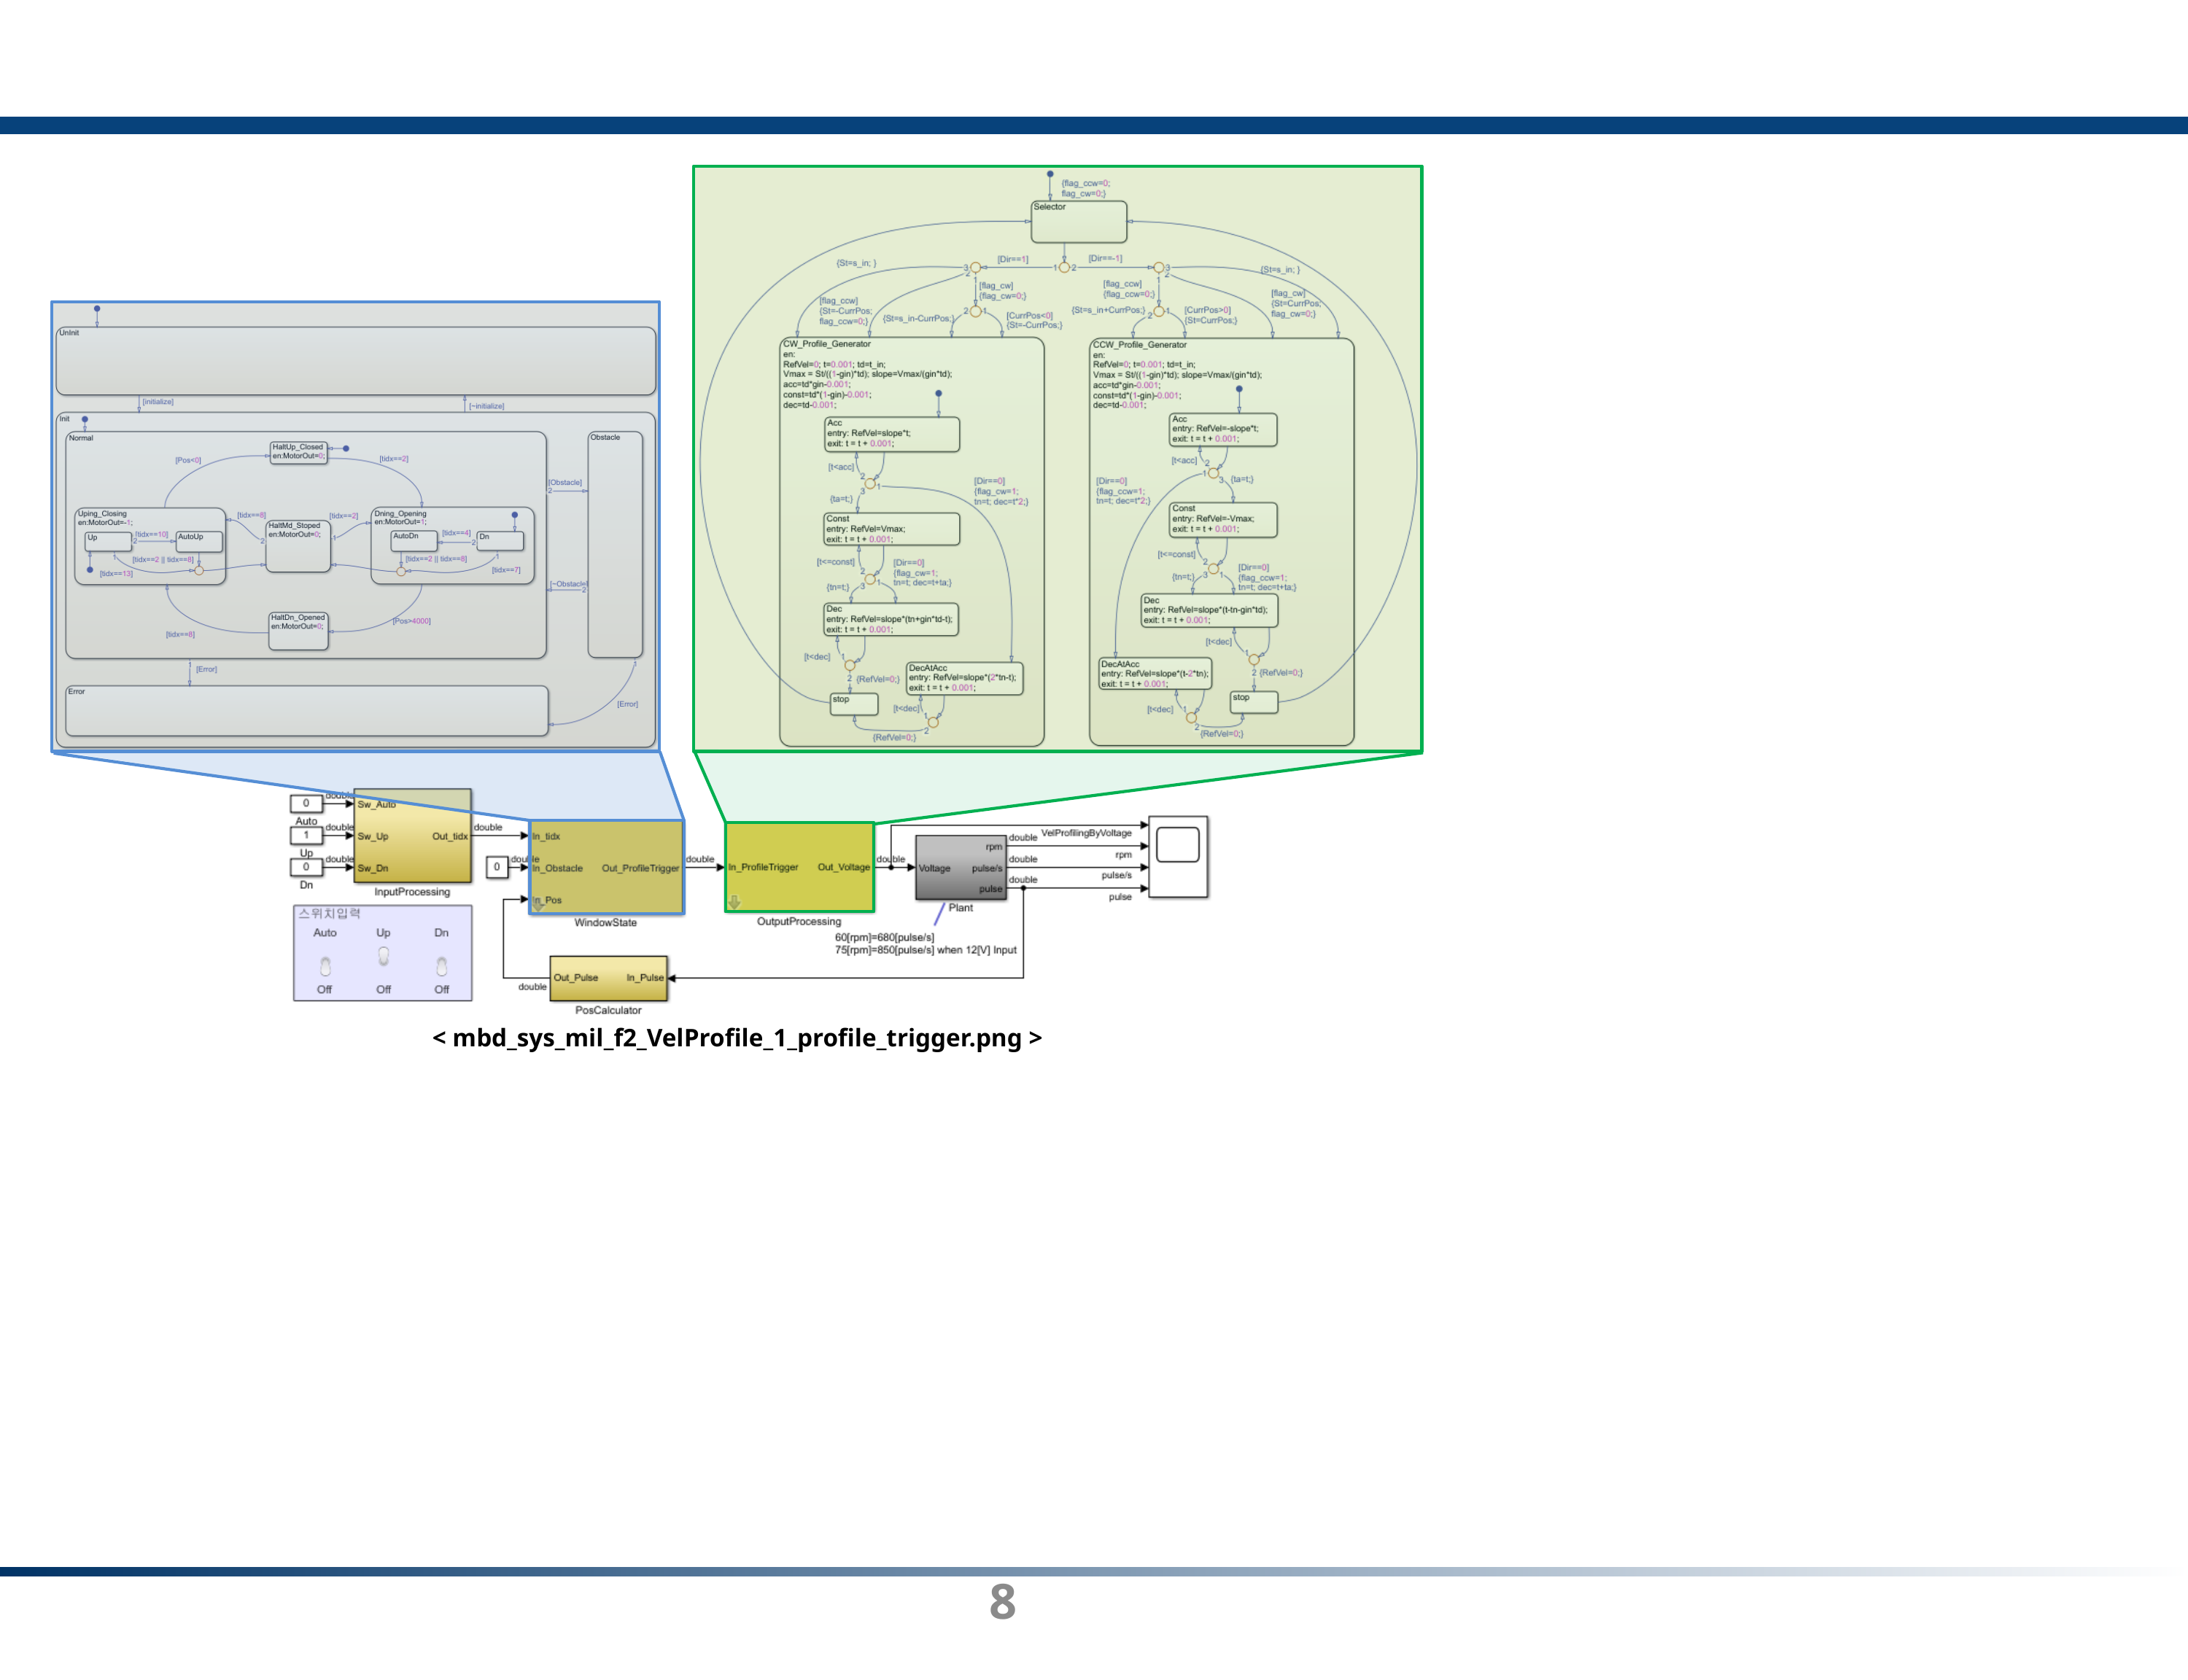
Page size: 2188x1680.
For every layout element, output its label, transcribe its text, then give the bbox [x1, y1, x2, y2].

slide_number 8 [748, 1558, 1259, 1649]
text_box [50, 166, 1426, 1052]
